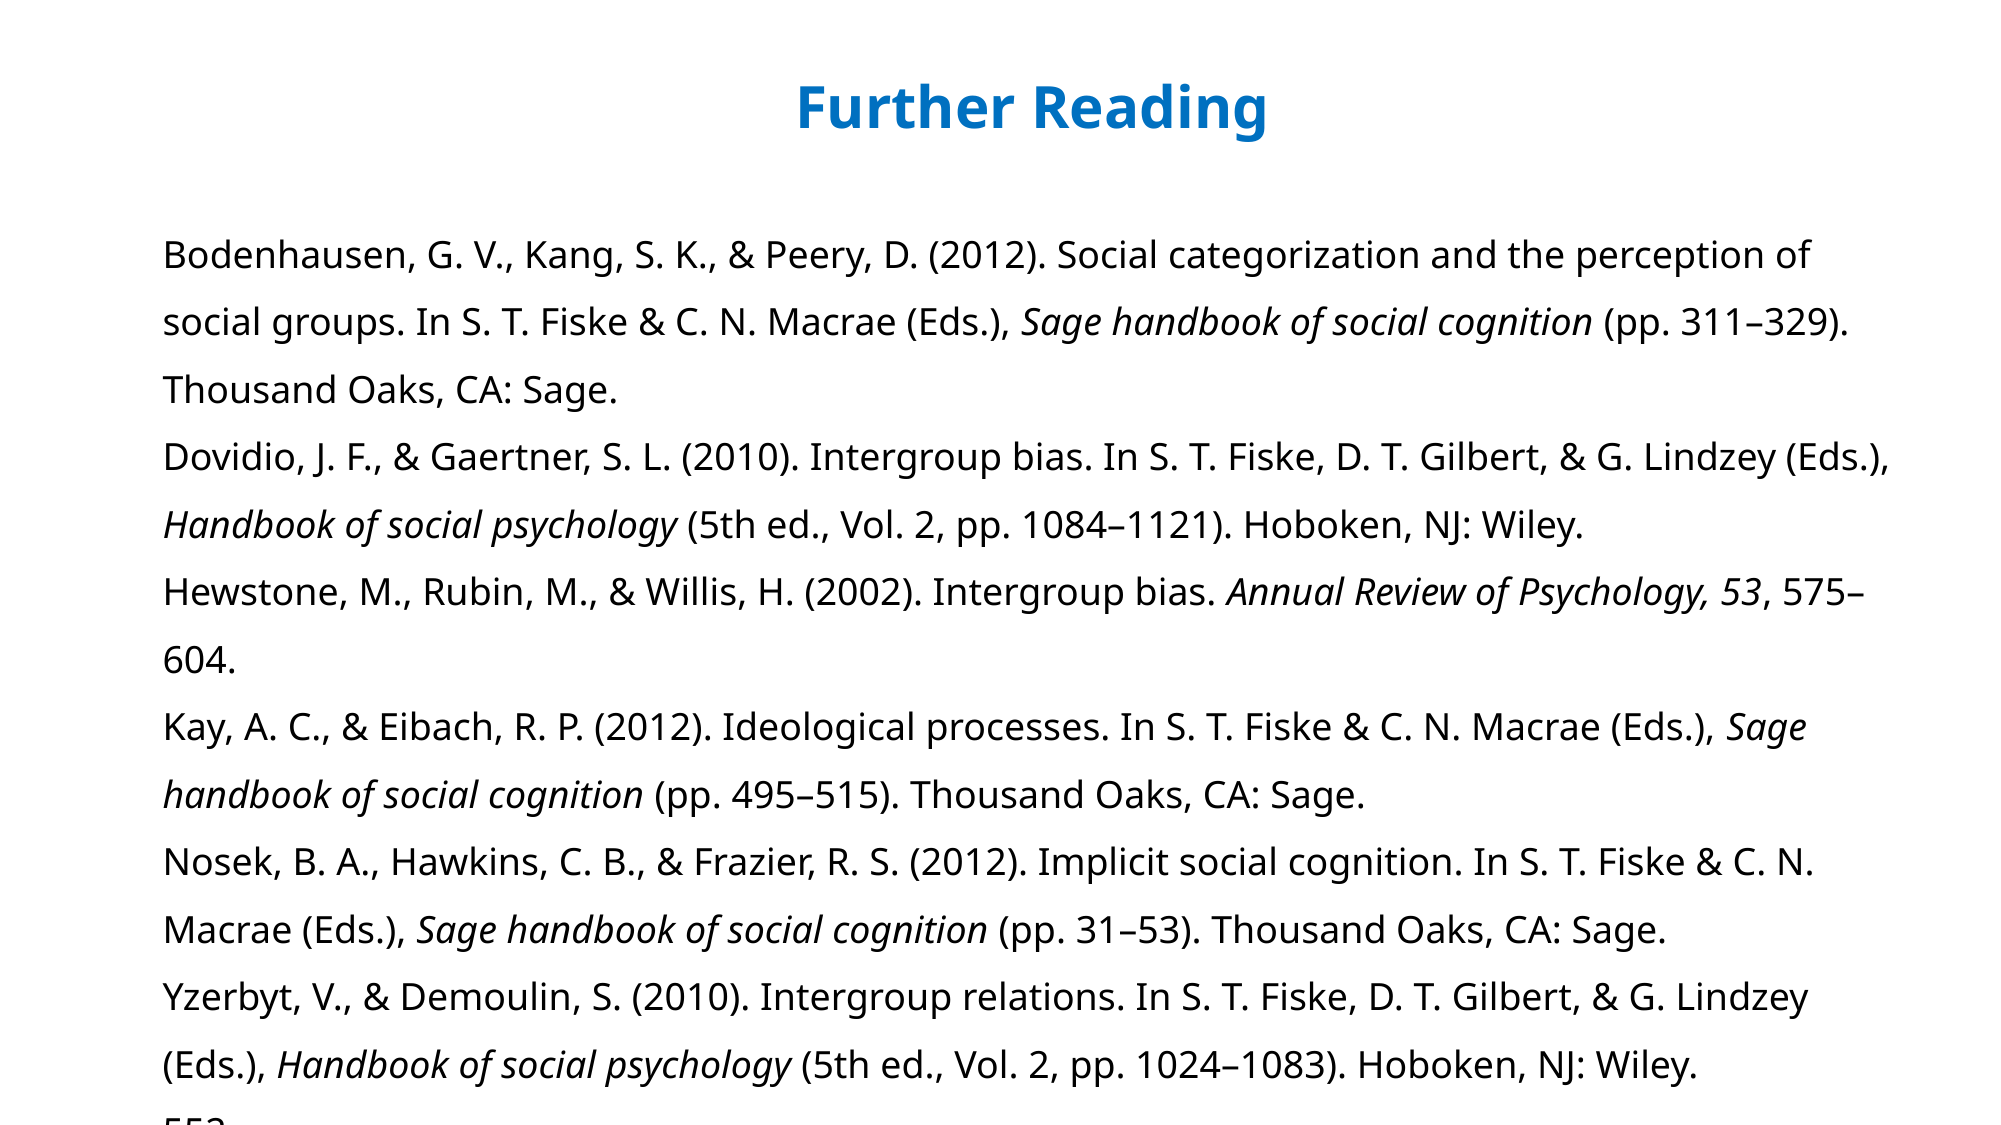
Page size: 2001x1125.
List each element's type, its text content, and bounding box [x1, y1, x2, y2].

text_box Further Reading Bodenhausen, G. V., Kang, S. K., & Peery, D. (2012). Social categorization and the perception of social groups. In S. T. Fiske & C. N. Macrae (Eds.), Sage handbook of social cognition (pp. 311–329). Thousand Oaks, CA: Sage. Dovidio, J. F., & Gaertner, S. L. (2010). Intergroup bias. In S. T. Fiske, D. T. Gilbert, & G. Lindzey (Eds.), Handbook of social psychology (5th ed., Vol. 2, pp. 1084–1121). Hoboken, NJ: Wiley. Hewstone, M., Rubin, M., & Willis, H. (2002). Intergroup bias. Annual Review of Psychology, 53, 575–604. Kay, A. C., & Eibach, R. P. (2012). Ideological processes. In S. T. Fiske & C. N. Macrae (Eds.), Sage handbook of social cognition (pp. 495–515). Thousand Oaks, CA: Sage. Nosek, B. A., Hawkins, C. B., & Frazier, R. S. (2012). Implicit social cognition. In S. T. Fiske & C. N. Macrae (Eds.), Sage handbook of social cognition (pp. 31–53). Thousand Oaks, CA: Sage. Yzerbyt, V., & Demoulin, S. (2010). Intergroup relations. In S. T. Fiske, D. T. Gilbert, & G. Lindzey (Eds.), Handbook of social psychology (5th ed., Vol. 2, pp. 1024–1083). Hoboken, NJ: Wiley. 552 [147, 28, 1932, 1125]
